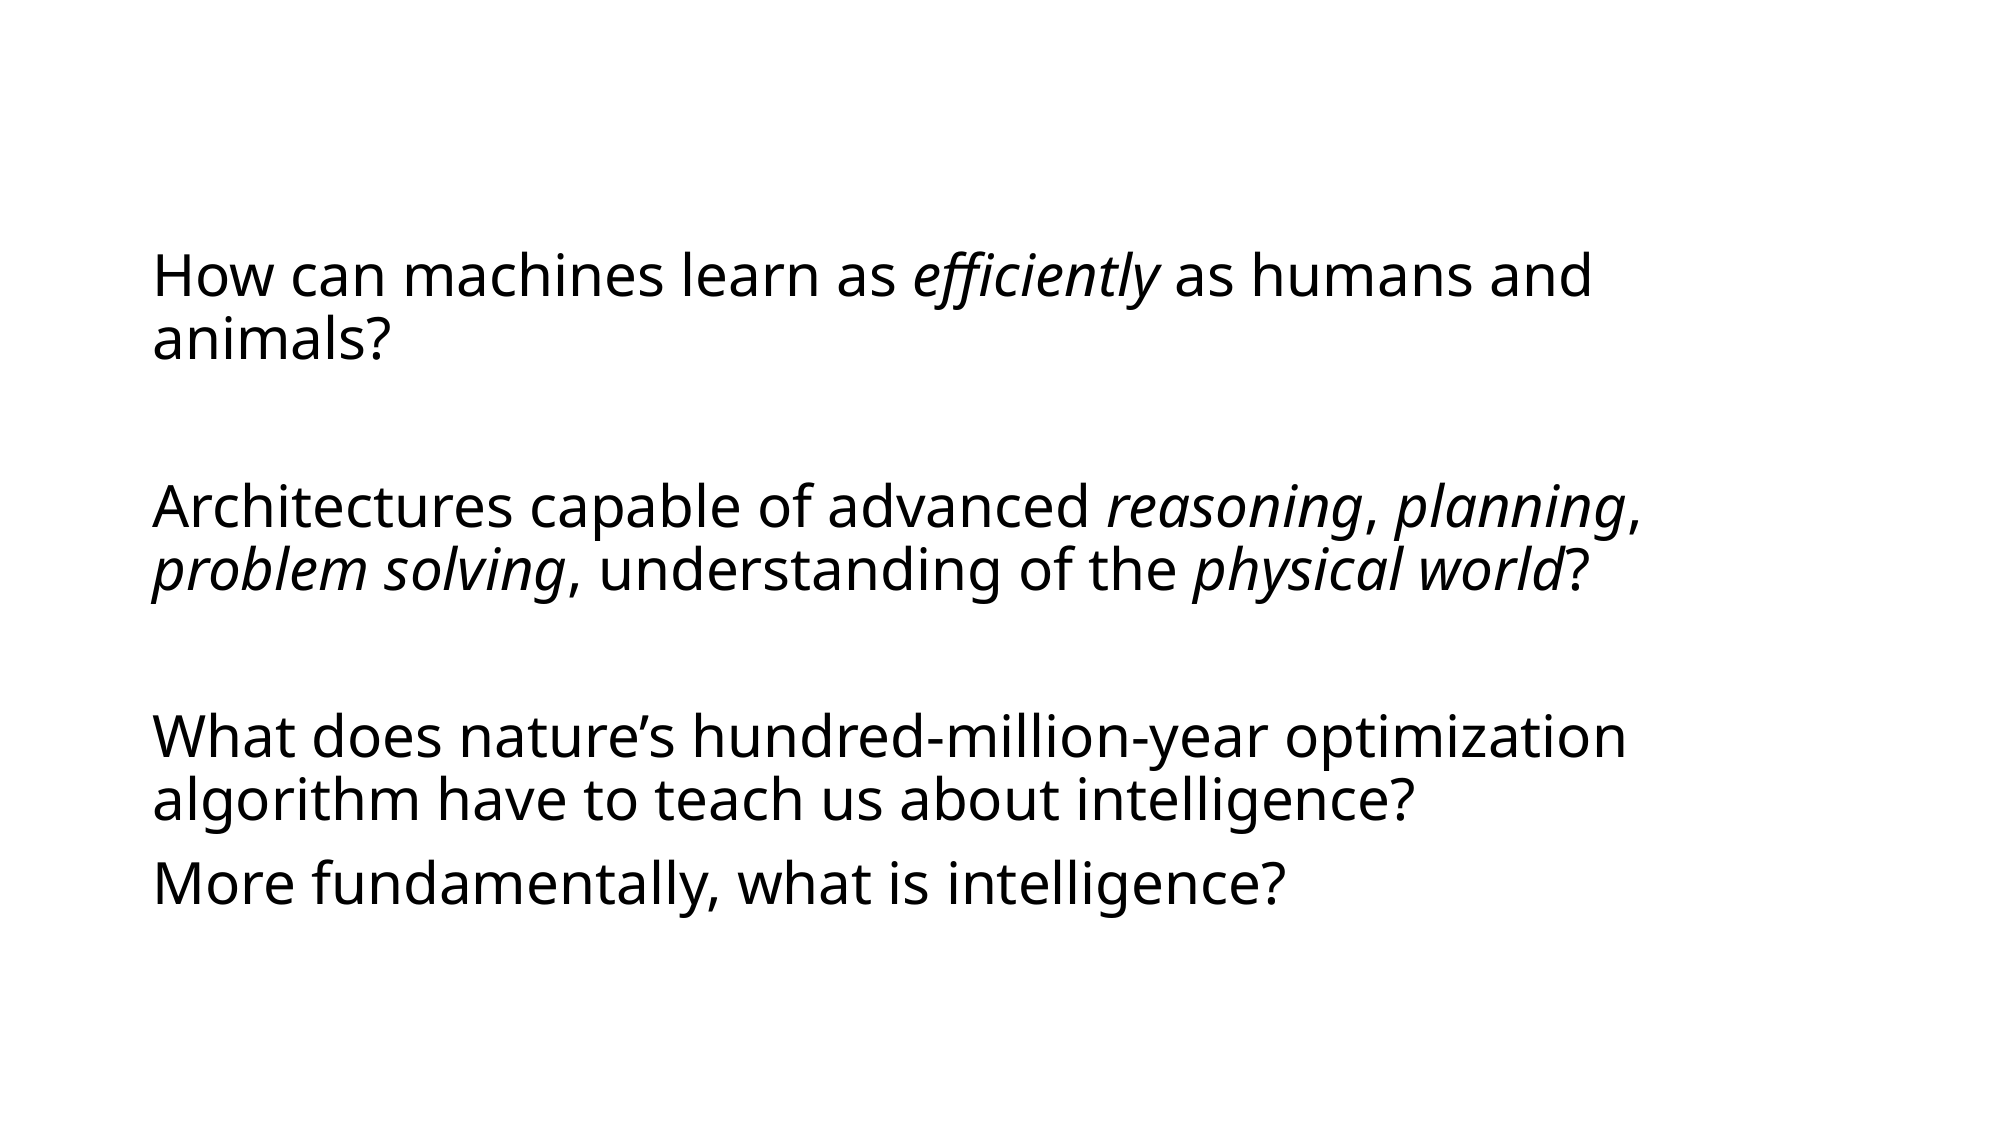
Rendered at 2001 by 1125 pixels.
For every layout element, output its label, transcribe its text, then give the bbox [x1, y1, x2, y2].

list How can machines learn as efficiently as humans and animals? Architectures capable of advanced reasoning, planning, problem solving, understanding of the physical world? What does nature’s hundred-million-year optimization algorithm have to teach us about intelligence? More fundamentally, what is intelligence? [137, 238, 1863, 953]
